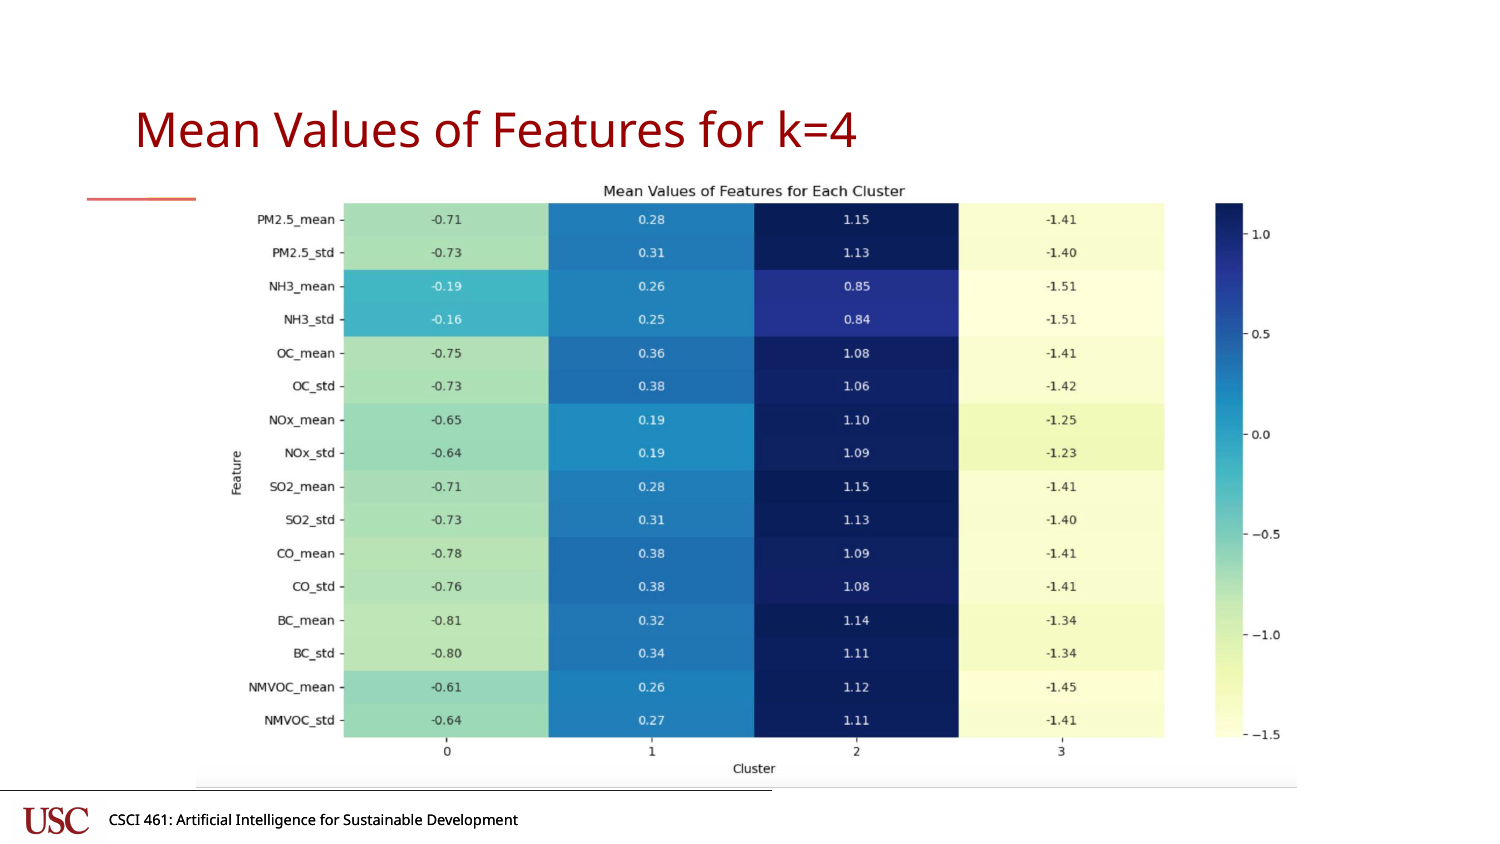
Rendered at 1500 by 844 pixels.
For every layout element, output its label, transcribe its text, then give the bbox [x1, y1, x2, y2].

picture [10, 796, 106, 844]
title Mean Values of Features for k=4 [119, 84, 1381, 173]
picture [196, 182, 1297, 788]
